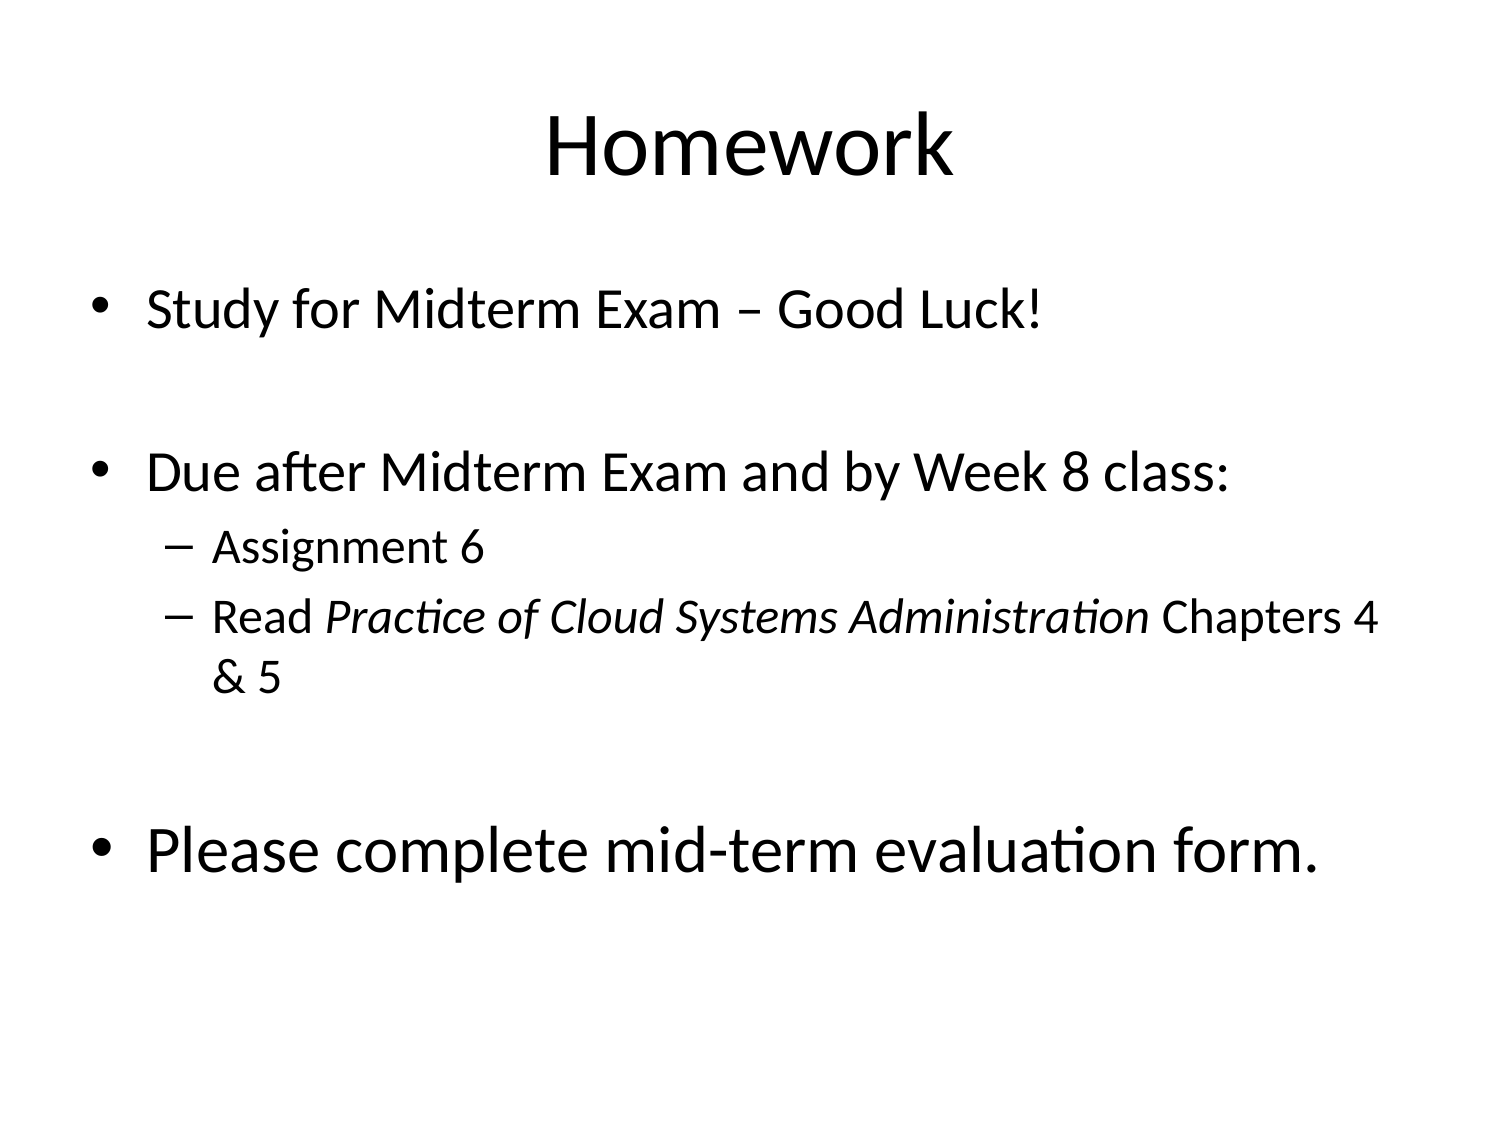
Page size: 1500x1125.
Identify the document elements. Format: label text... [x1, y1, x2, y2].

list Study for Midterm Exam – Good Luck! Due after Midterm Exam and by Week 8 class: Assignment 6 Read Practice of Cloud Systems Administration Chapters 4 & 5 Please complete mid-term evaluation form. [75, 262, 1425, 1005]
title Homework [75, 45, 1425, 233]
